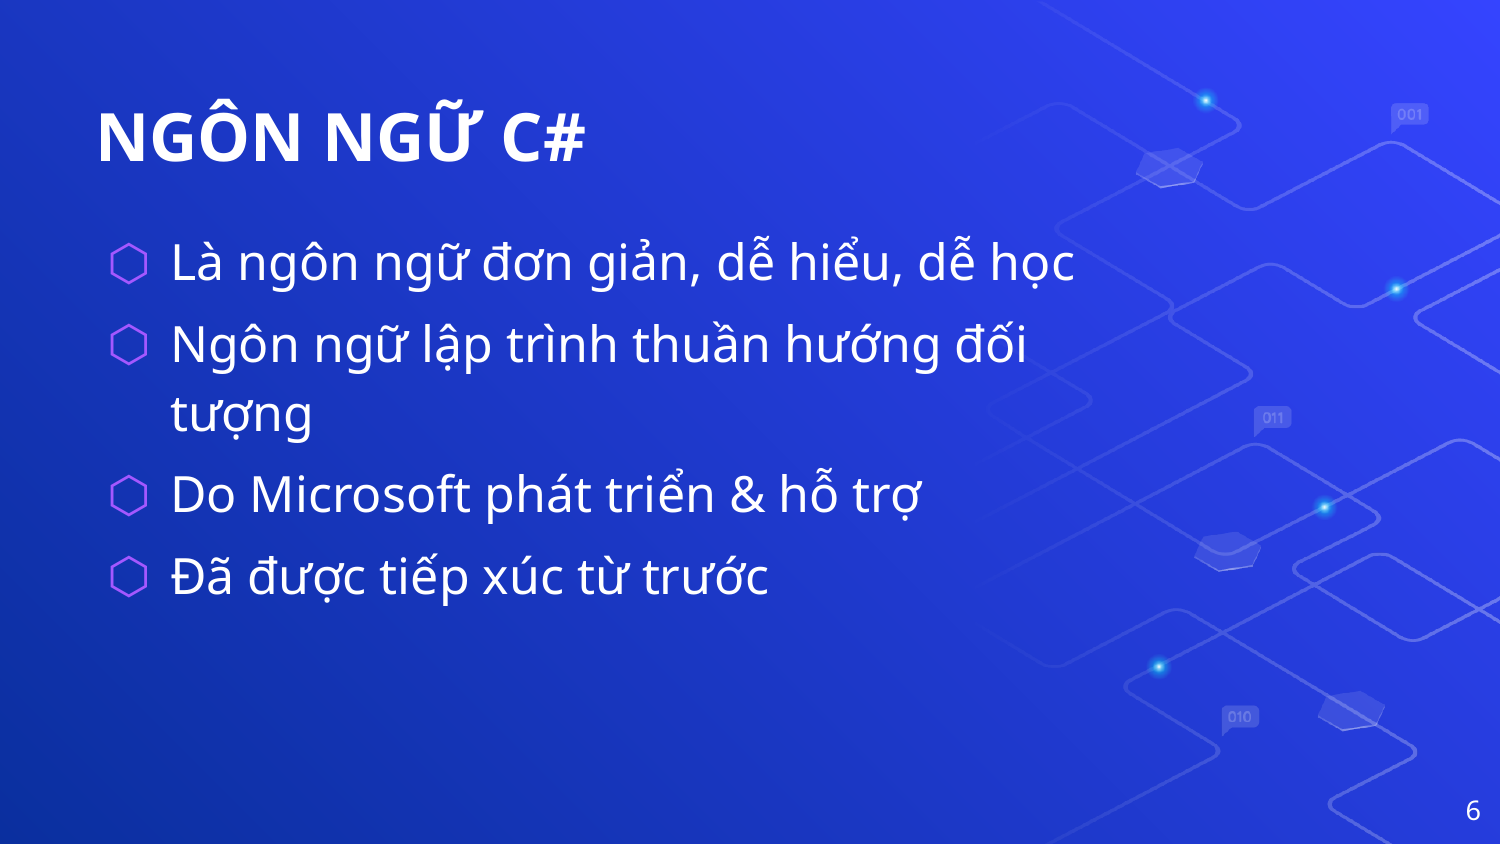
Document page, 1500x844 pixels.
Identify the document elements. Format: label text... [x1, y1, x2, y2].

list Là ngôn ngữ đơn giản, dễ hiểu, dễ học Ngôn ngữ lập trình thuần hướng đối tượng Do Microsoft phát triển & hỗ trợ Đã được tiếp xúc từ trước [95, 221, 1082, 599]
slide_number 6 [1391, 779, 1482, 844]
title NGÔN NGỮ C# [95, 33, 1082, 175]
picture [0, 0, 1500, 844]
